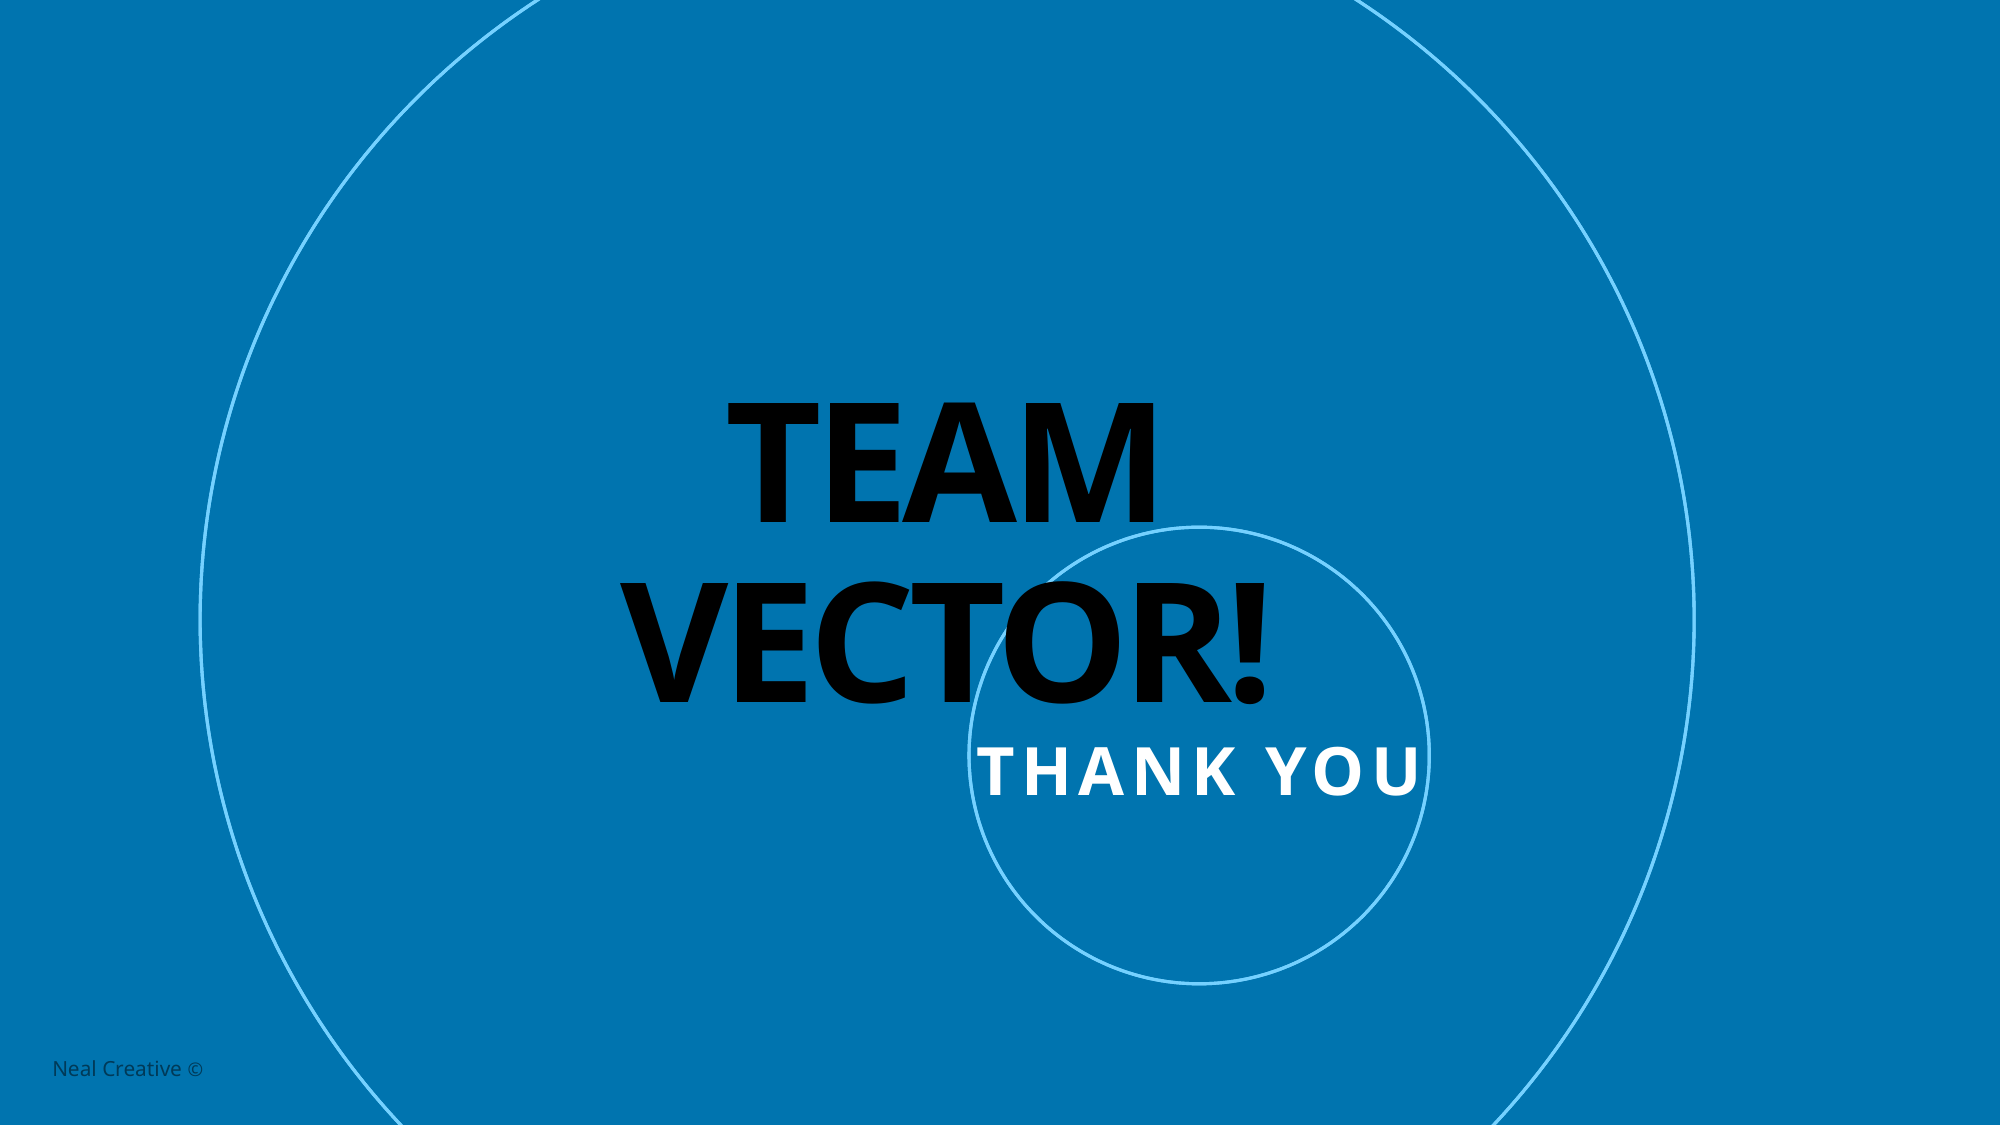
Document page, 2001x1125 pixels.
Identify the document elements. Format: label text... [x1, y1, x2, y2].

text_box THANK YOU [727, 698, 1672, 851]
title TEAM VECTOR! [200, 367, 1695, 747]
